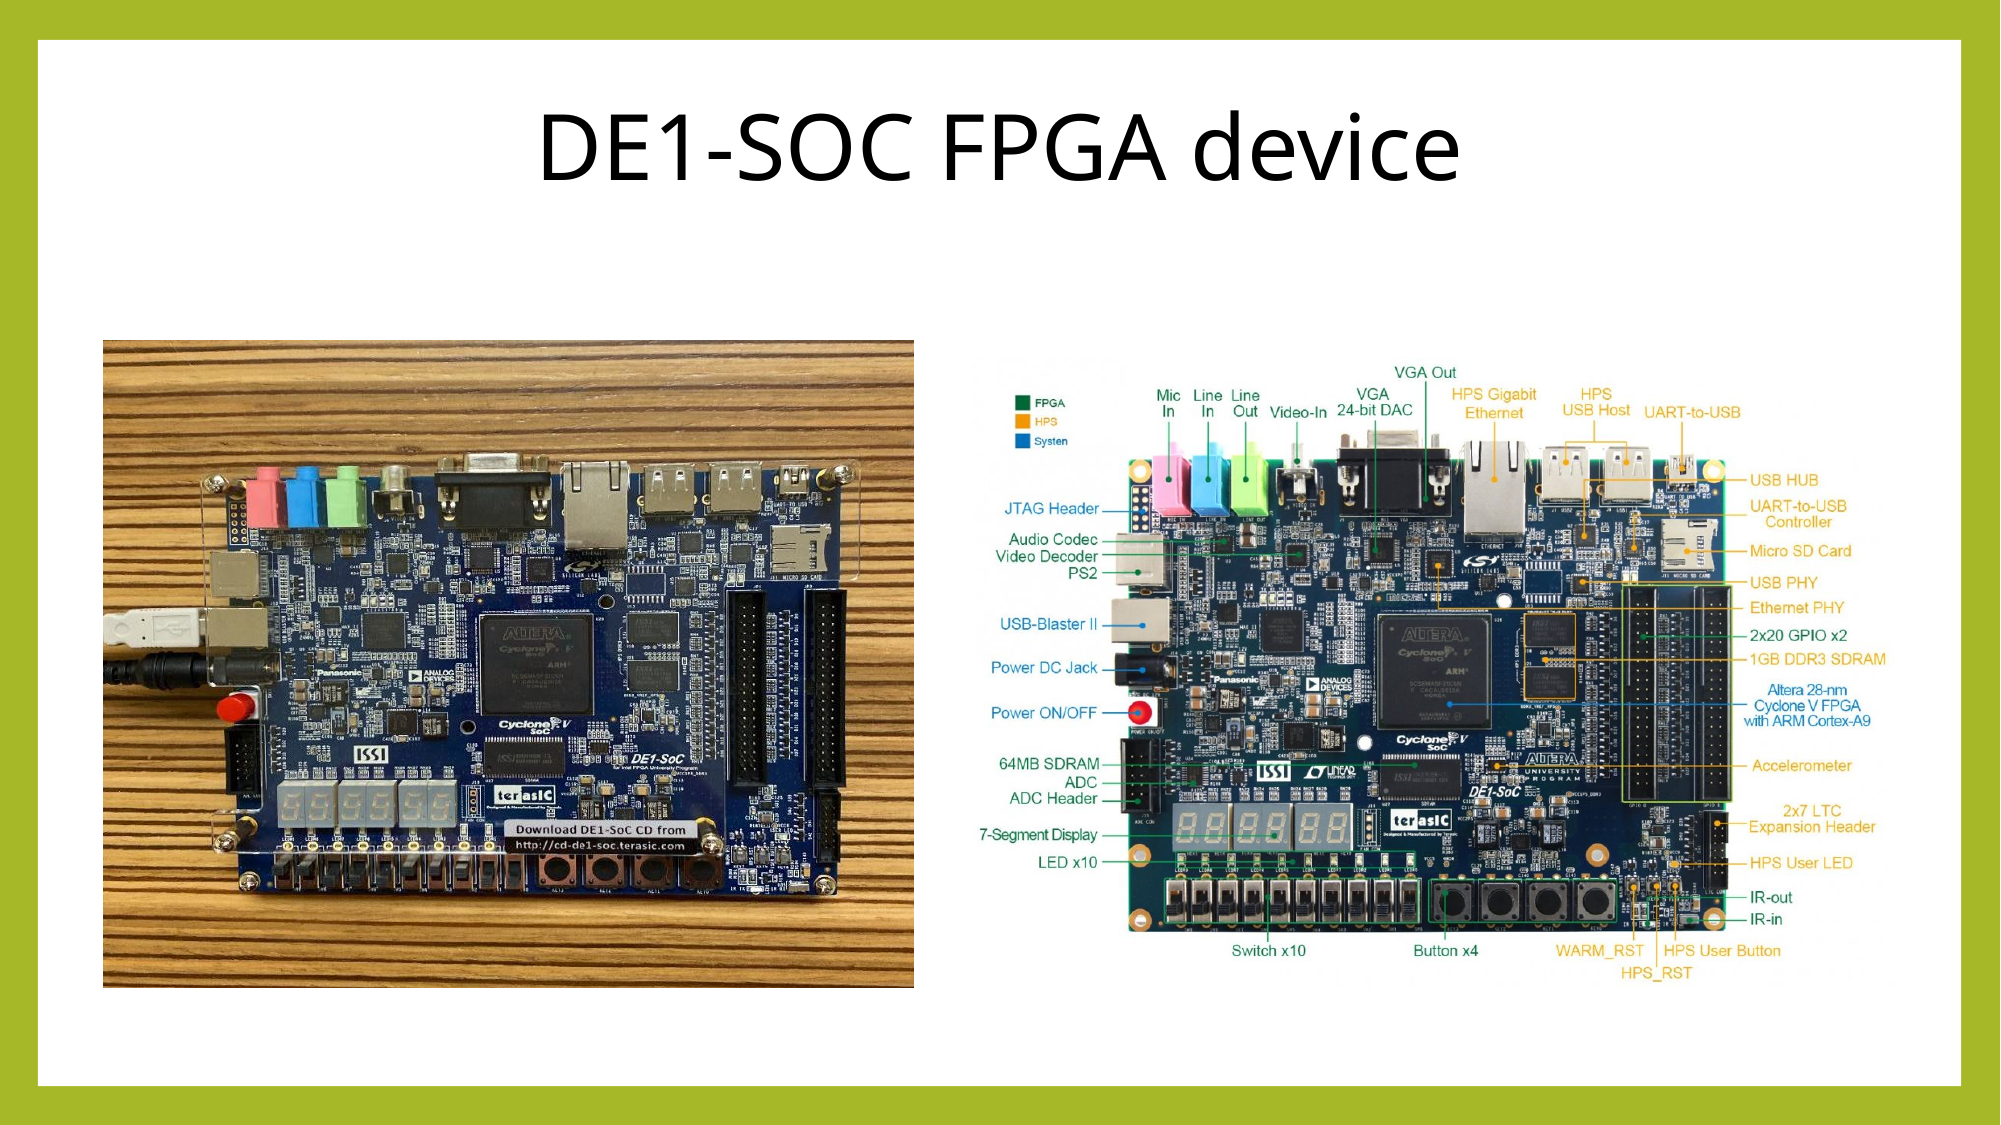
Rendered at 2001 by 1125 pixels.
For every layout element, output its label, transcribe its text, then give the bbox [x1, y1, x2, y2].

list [103, 340, 914, 989]
picture [971, 356, 1895, 989]
title DE1-SOC FPGA device [189, 39, 1810, 262]
